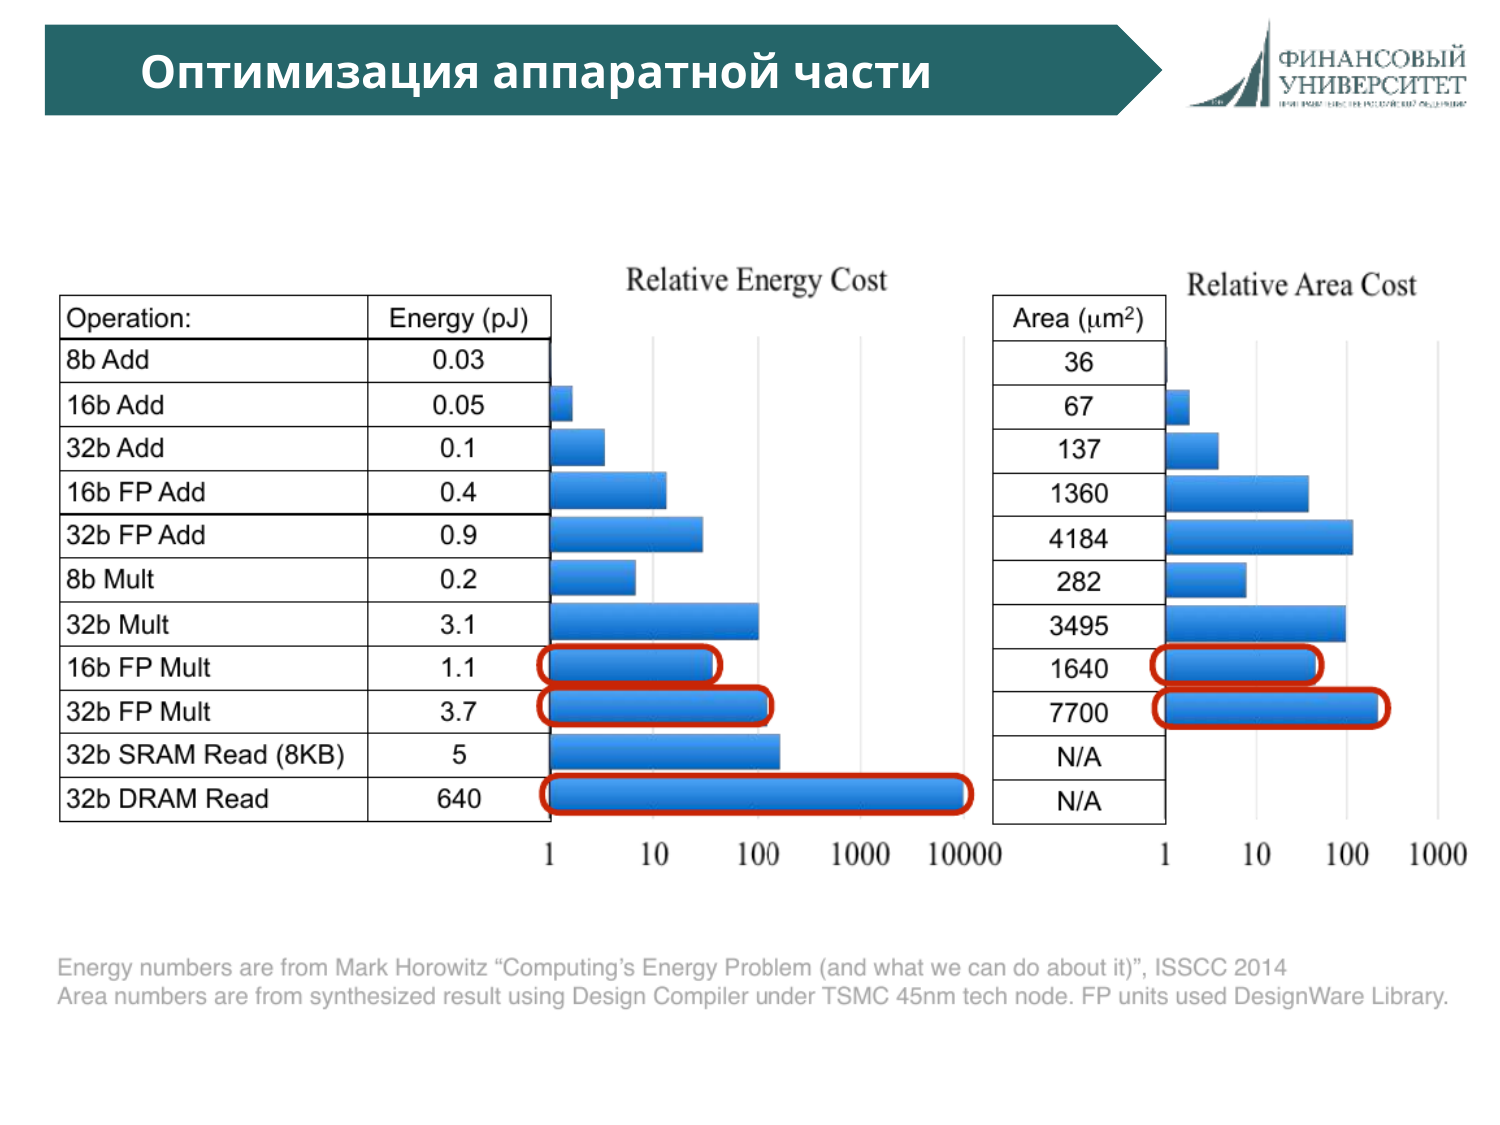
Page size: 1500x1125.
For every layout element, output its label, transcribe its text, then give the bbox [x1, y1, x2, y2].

text_box Оптимизация аппаратной части [124, 35, 957, 105]
picture [1184, 15, 1468, 116]
text_box [42, 22, 1166, 118]
picture [19, 238, 1485, 1025]
